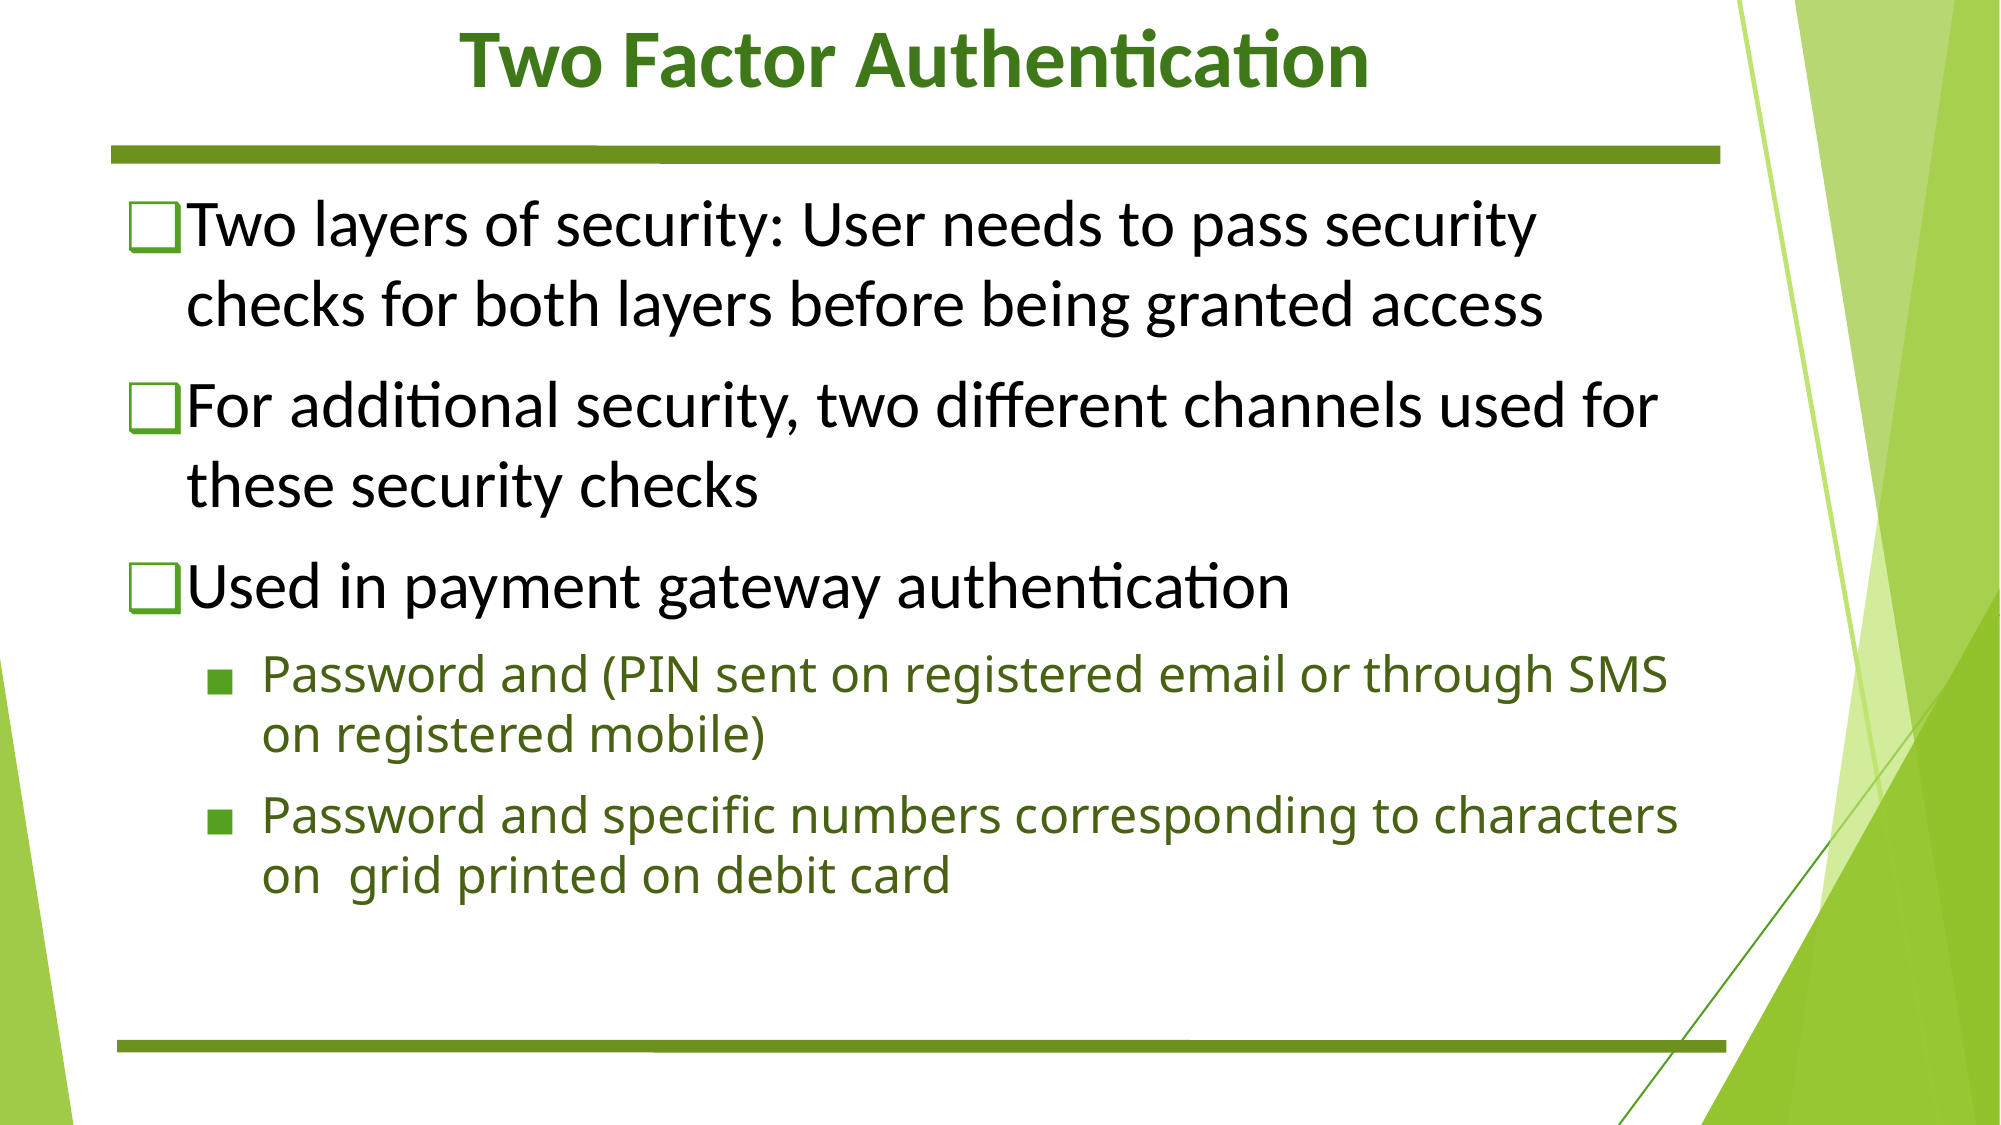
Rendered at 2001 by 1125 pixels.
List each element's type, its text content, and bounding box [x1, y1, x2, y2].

list Two layers of security: User needs to pass security checks for both layers before being granted access For additional security, two different channels used for these security checks Used in payment gateway authentication Password and (PIN sent on registered email or through SMS on registered mobile) Password and specific numbers corresponding to characters on grid printed on debit card [111, 180, 1721, 1034]
title Two Factor Authentication [111, 3, 1721, 155]
